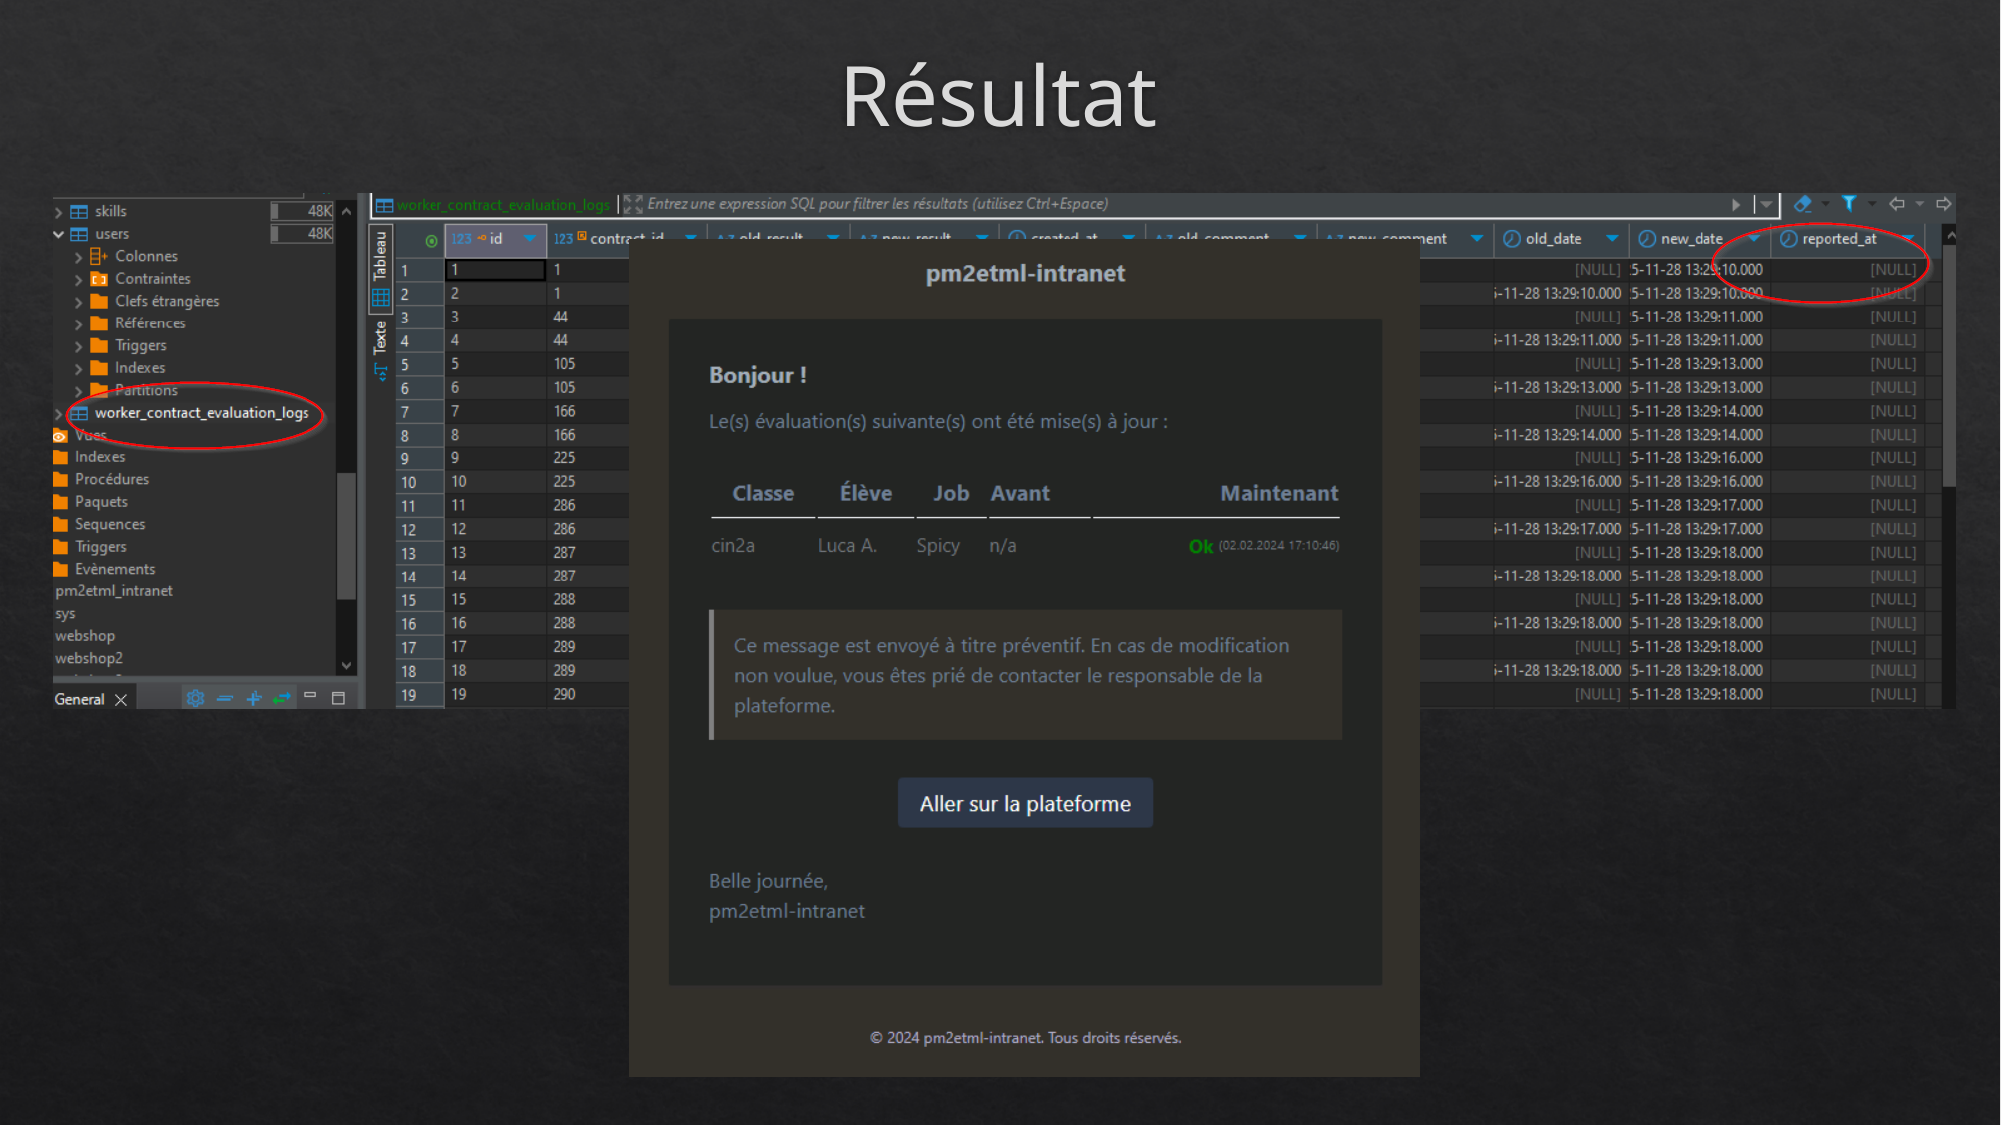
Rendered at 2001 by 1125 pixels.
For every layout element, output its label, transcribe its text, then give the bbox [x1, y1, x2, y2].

picture [53, 192, 1956, 1077]
title Résultat [149, 13, 1849, 173]
